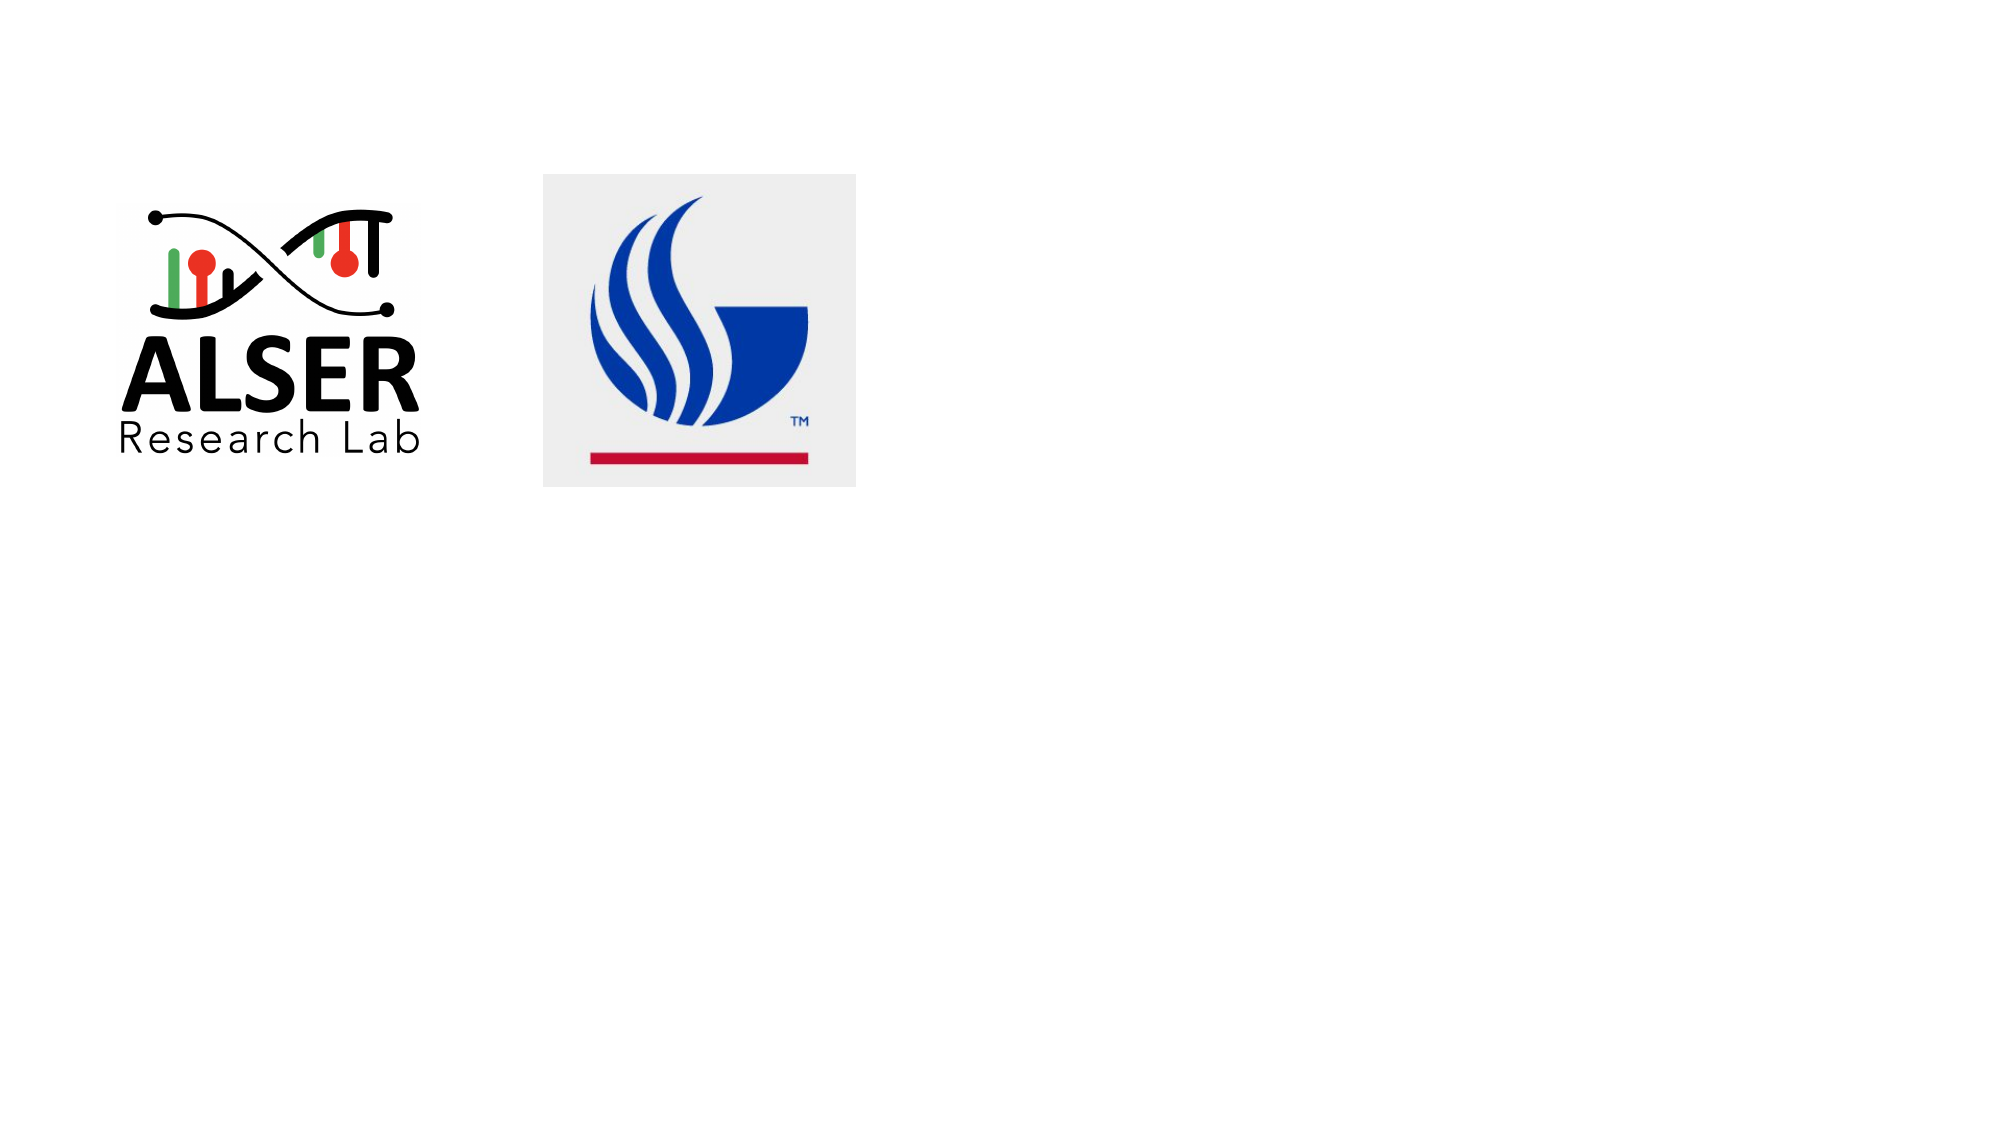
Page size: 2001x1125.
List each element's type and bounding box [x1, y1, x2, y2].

picture [542, 174, 856, 487]
picture [116, 203, 421, 457]
